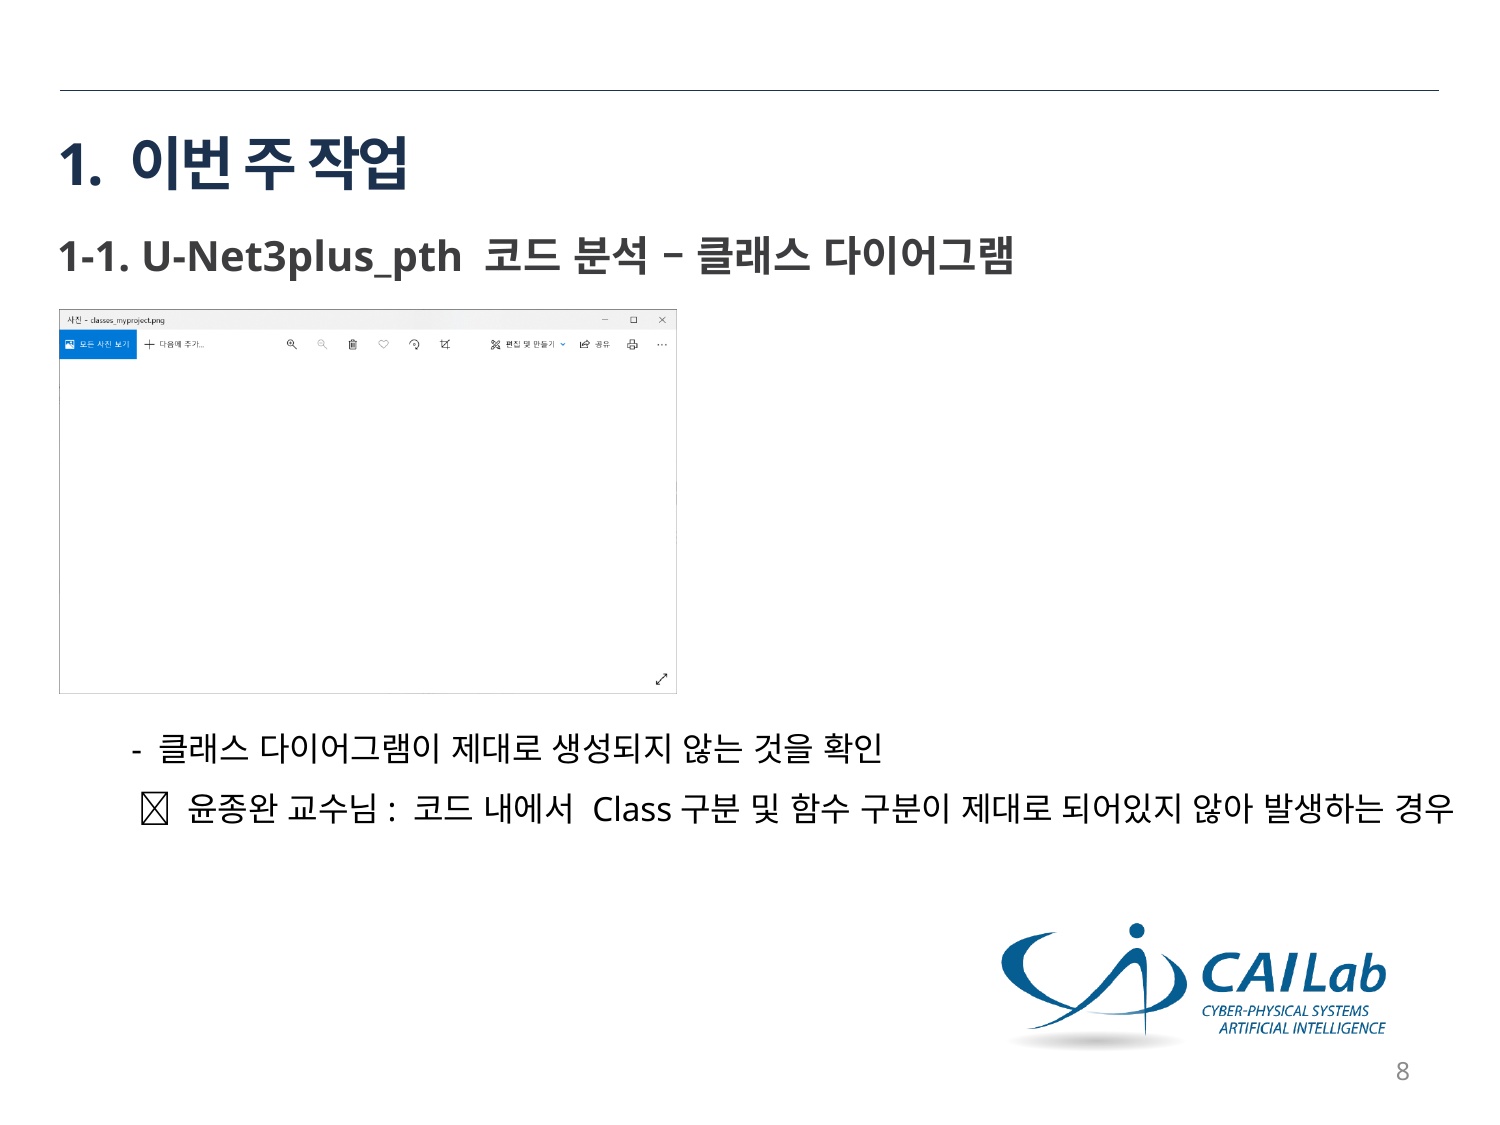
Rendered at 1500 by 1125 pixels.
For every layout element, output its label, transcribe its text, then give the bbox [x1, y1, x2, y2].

text_box 1-1. U-Net3plus_pth 코드 분석 – 클래스 다이어그램 [42, 222, 1432, 432]
picture [941, 863, 1457, 1114]
picture [59, 308, 677, 694]
title 1. 이번 주 작업 [42, 114, 1190, 211]
text_box - 클래스 다이어그램이 제대로 생성되지 않는 것을 확인  윤종완 교수님: 코드 내에서 Class구분 및 함수 구분이 제대로 되어있지 않아 발생하는 경우 [116, 701, 1472, 836]
